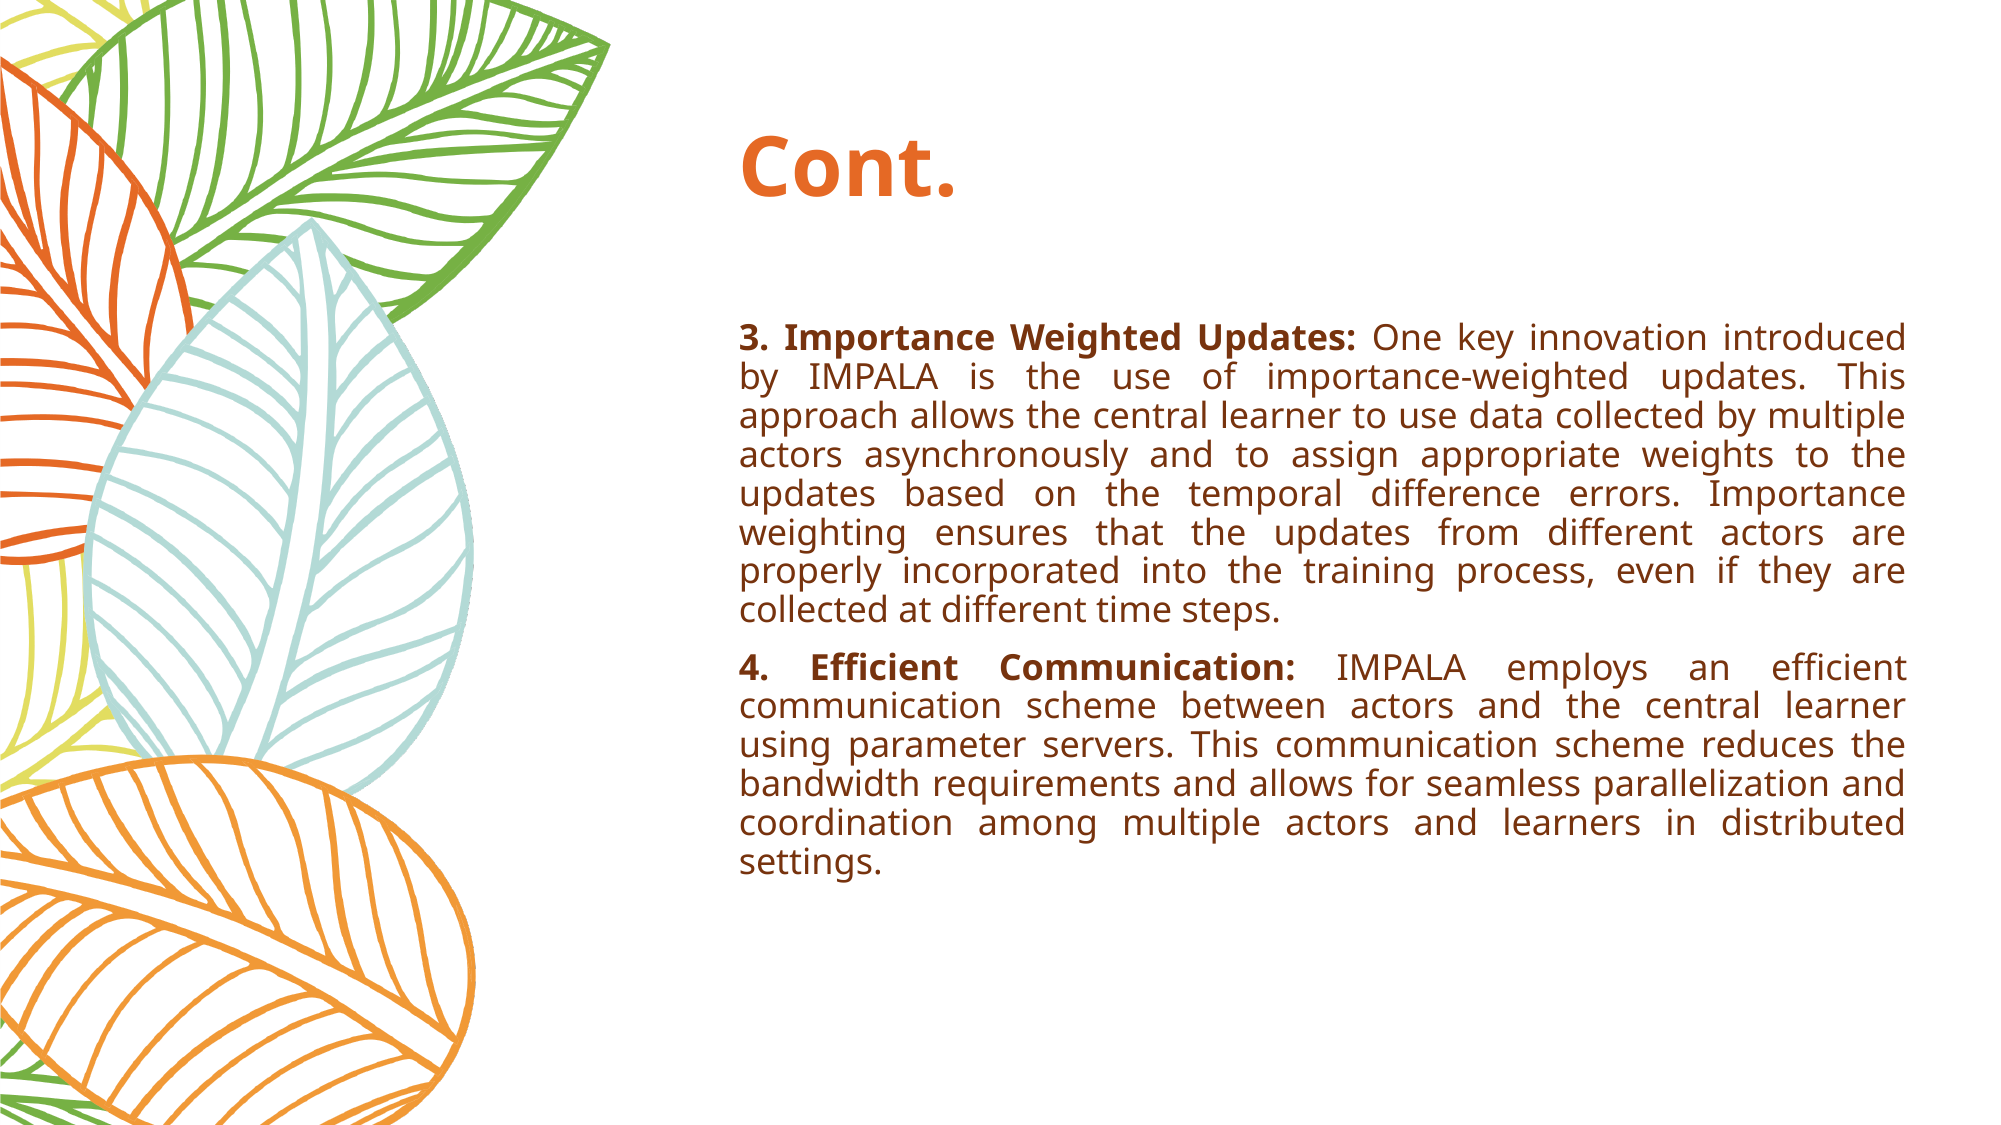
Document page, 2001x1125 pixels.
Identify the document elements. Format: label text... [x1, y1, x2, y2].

picture [0, 0, 611, 1125]
list 3. Importance Weighted Updates: One key innovation introduced by IMPALA is the use of importance-weighted updates. This approach allows the central learner to use data collected by multiple actors asynchronously and to assign appropriate weights to the updates based on the temporal difference errors. Importance weighting ensures that the updates from different actors are properly incorporated into the training process, even if they are collected at different time steps. 4. Efficient Communication: IMPALA employs an efficient communication scheme between actors and the central learner using parameter servers. This communication scheme reduces the bandwidth requirements and allows for seamless parallelization and coordination among multiple actors and learners in distributed settings. [730, 313, 1916, 943]
title Cont. [730, 116, 1916, 313]
